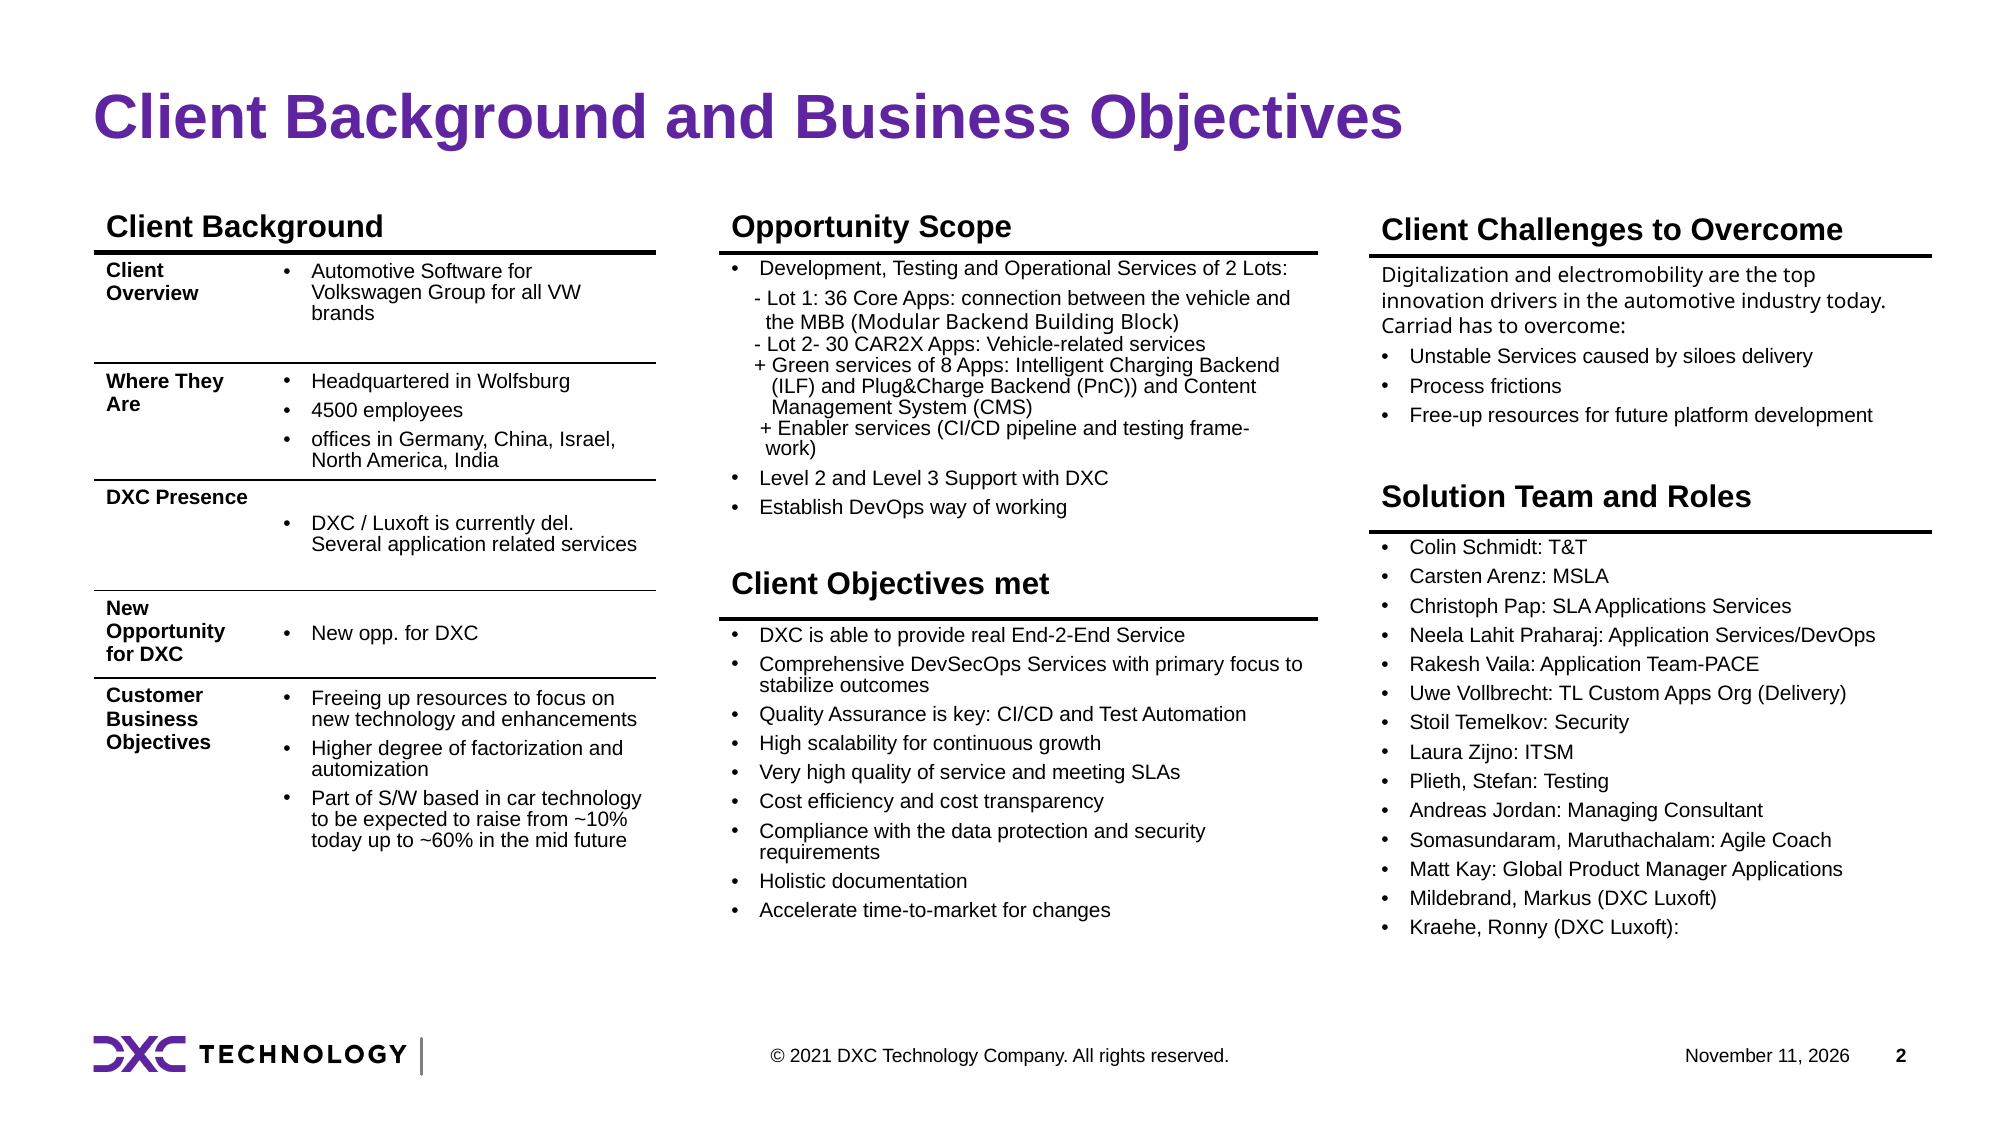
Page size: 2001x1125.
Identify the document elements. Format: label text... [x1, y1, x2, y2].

title Client Background and Business Objectives [93, 87, 1907, 158]
table_header Client Background [94, 203, 656, 250]
table_cell Headquartered in Wolfsburg 4500 employees offices in Germany, China, Israel, North America, India [271, 364, 656, 479]
table_cell Solution Team and Roles [1369, 476, 1932, 530]
table_cell New Opportunity for DXC [94, 591, 271, 677]
table_header Opportunity Scope [719, 203, 1318, 251]
table_cell Where They Are [94, 364, 271, 479]
picture [93, 1036, 407, 1072]
table_cell New opp. for DXC [271, 591, 656, 677]
table_header Client Challenges to Overcome [1369, 206, 1932, 254]
table_cell DXC / Luxoft is currently del. Several application related services [271, 481, 656, 590]
table_cell Colin Schmidt: T&T Carsten Arenz: MSLA Christoph Pap: SLA Applications Services Neela Lahit Praharaj: Application Services/DevOps Rakesh Vaila: Application Team-PACE Uwe Vollbrecht: TL Custom Apps Org (Delivery) Stoil Temelkov: Security Laura Zijno: ITSM Plieth, Stefan: Testing Andreas Jordan: Managing Consultant Somasundaram, Maruthachalam: Agile Coach Matt Kay: Global Product Manager Applications Mildebrand, Markus (DXC Luxoft) Kraehe, Ronny (DXC Luxoft): [1369, 534, 1932, 1067]
table_cell Freeing up resources to focus on new technology and enhancements Higher degree of factorization and automization Part of S/W based in car technology to be expected to raise from ~10% today up to ~60% in the mid future [271, 679, 656, 862]
table_cell Digitalization and electromobility are the top innovation drivers in the automotive industry today. Carriad has to overcome: Unstable Services caused by siloes delivery Process frictions Free-up resources for future platform development [1369, 258, 1932, 476]
table_cell DXC is able to provide real End-2-End Service Comprehensive DevSecOps Services with primary focus to stabilize outcomes Quality Assurance is key: CI/CD and Test Automation High scalability for continuous growth Very high quality of service and meeting SLAs Cost efficiency and cost transparency Compliance with the data protection and security requirements Holistic documentation Accelerate time-to-market for changes [719, 621, 1318, 944]
table_cell Customer Business Objectives [94, 679, 271, 862]
table_cell Client Objectives met [719, 563, 1318, 617]
table_cell Development, Testing and Operational Services of 2 Lots: - Lot 1: 36 Core Apps: connection between the vehicle and the MBB (Modular Backend Building Block) - Lot 2- 30 CAR2X Apps: Vehicle-related services + Green services of 8 Apps: Intelligent Charging Backend (ILF) and Plug&Charge Backend (PnC)) and Content Management System (CMS) + Enabler services (CI/CD pipeline and testing frame- work) Level 2 and Level 3 Support with DXC Establish DevOps way of working [719, 255, 1318, 563]
table_cell Client Overview [94, 255, 271, 362]
table_cell Automotive Software for Volkswagen Group for all VW brands [271, 255, 656, 362]
table_cell DXC Presence [94, 481, 271, 590]
